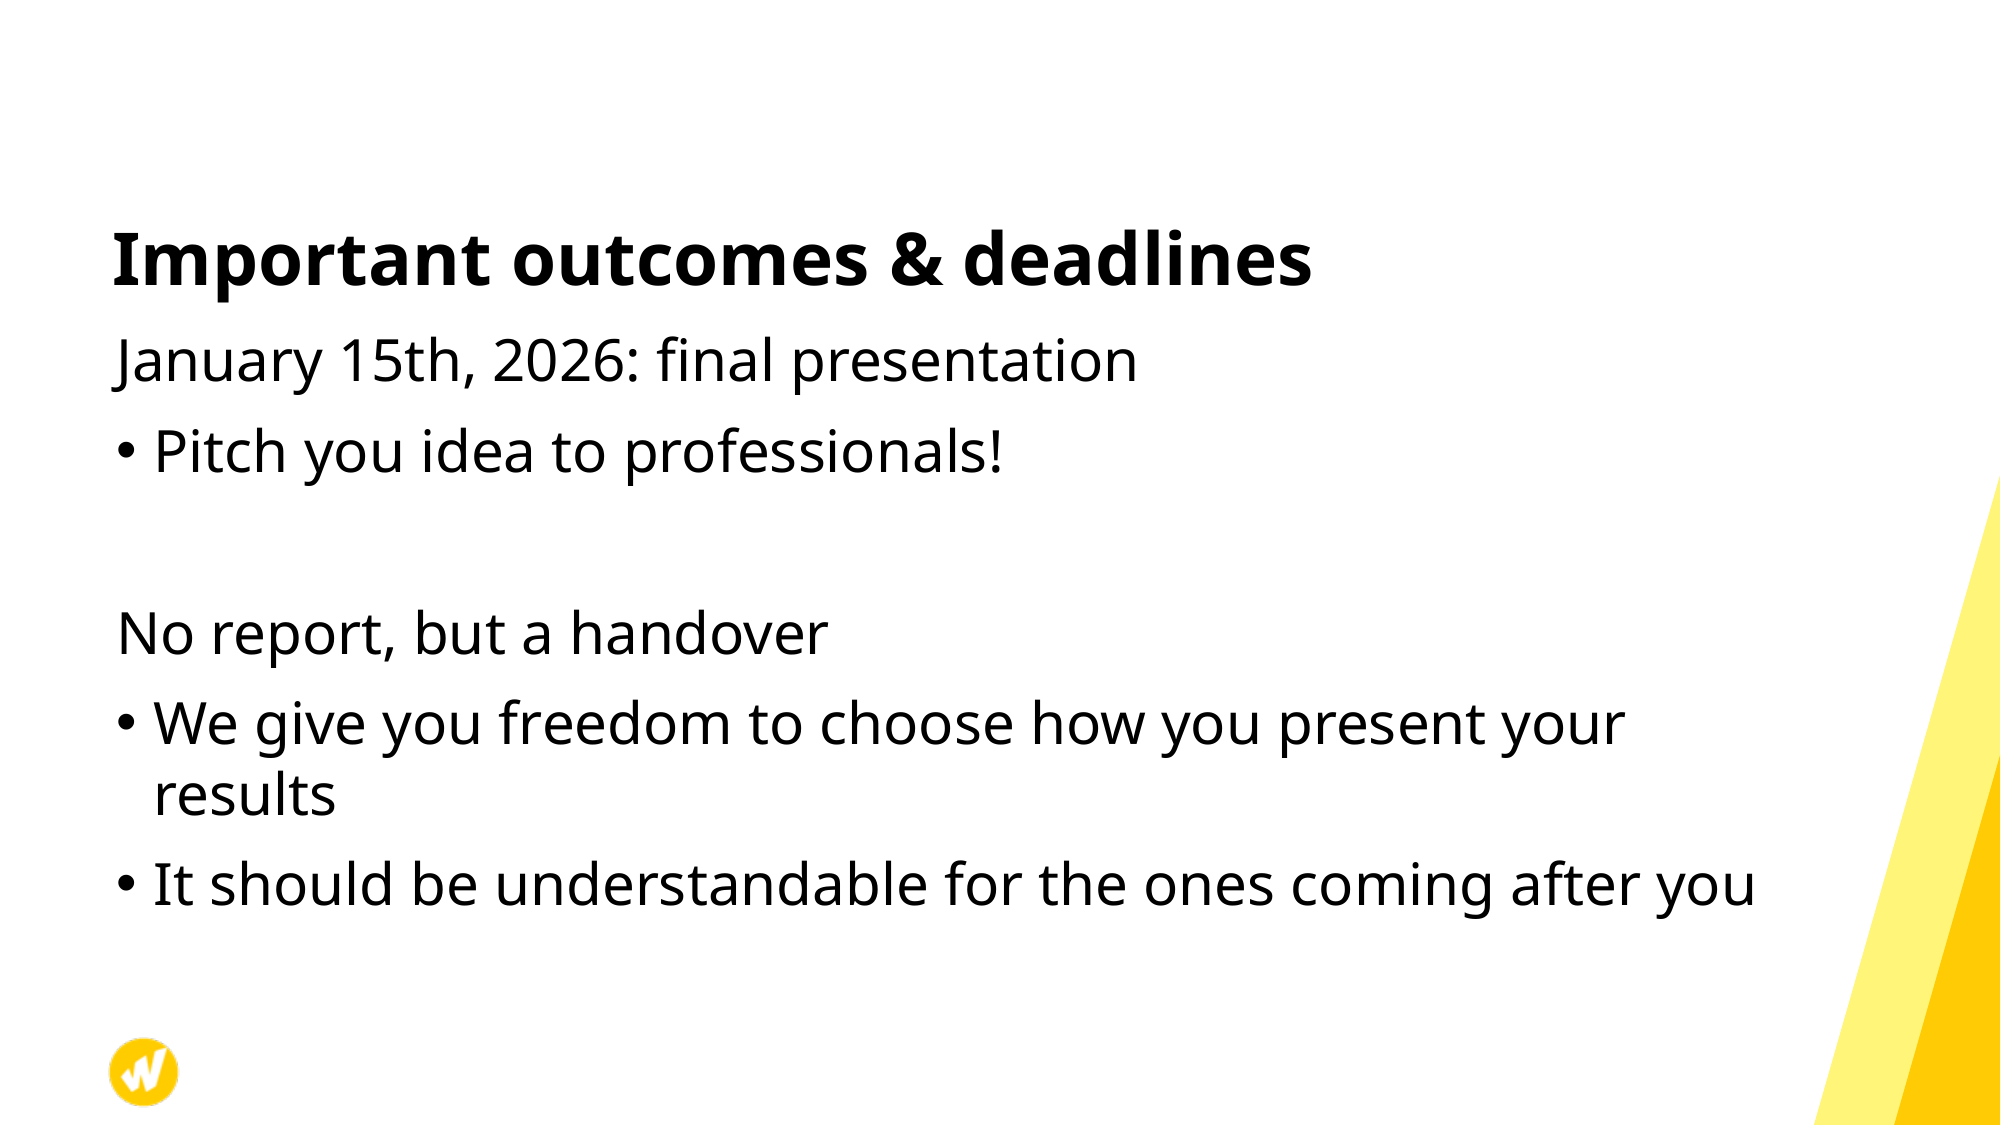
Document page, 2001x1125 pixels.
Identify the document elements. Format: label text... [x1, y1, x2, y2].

title Important outcomes & deadlines [97, 204, 1824, 308]
list January 15th, 2026: final presentation Pitch you idea to professionals! No report, but a handover We give you freedom to choose how you present your results It should be understandable for the ones coming after you [100, 315, 1824, 1007]
picture [107, 1036, 181, 1109]
